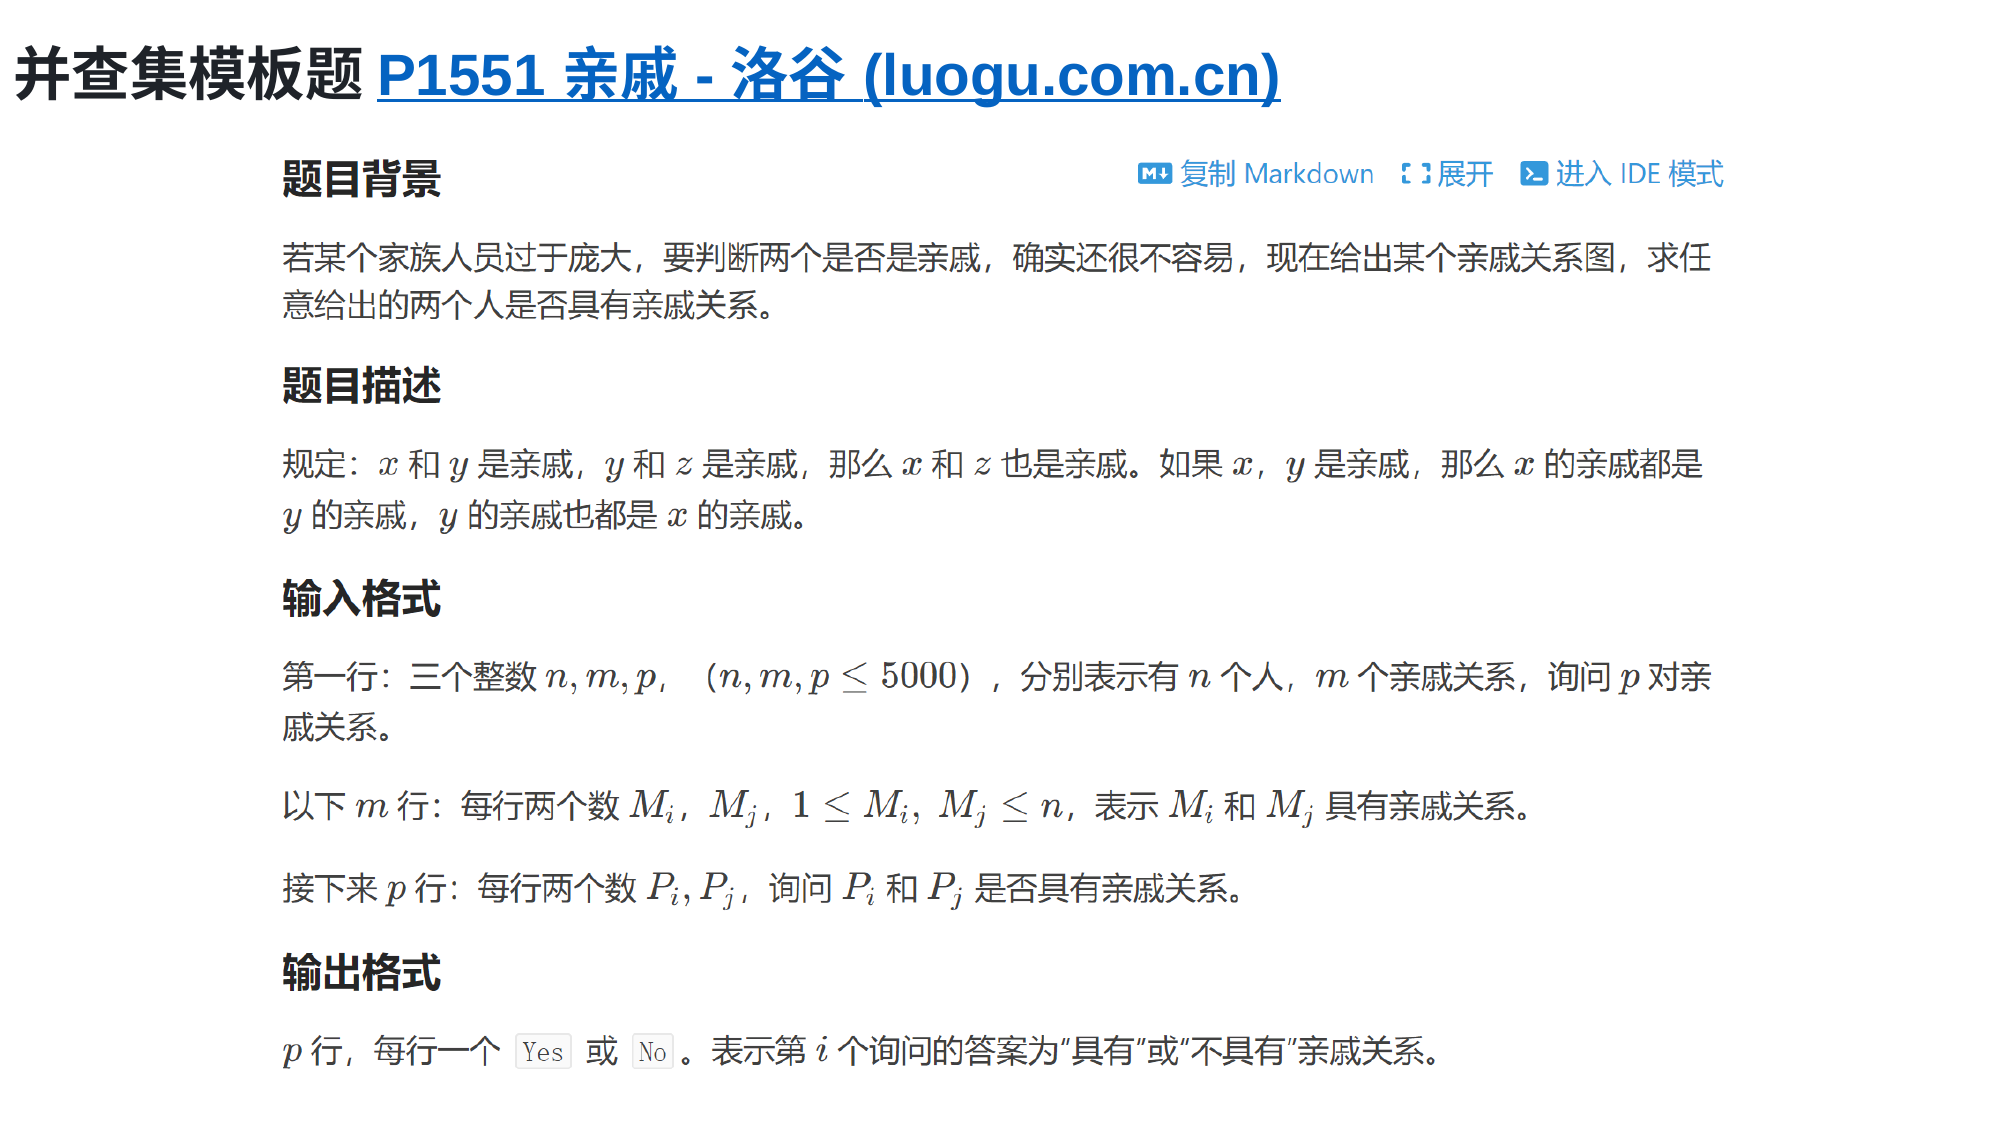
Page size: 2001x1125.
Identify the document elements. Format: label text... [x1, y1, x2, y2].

text_box 并查集模板题P1551 亲戚 - 洛谷 (luogu.com.cn) [13, 0, 1795, 127]
picture [253, 137, 1759, 1090]
